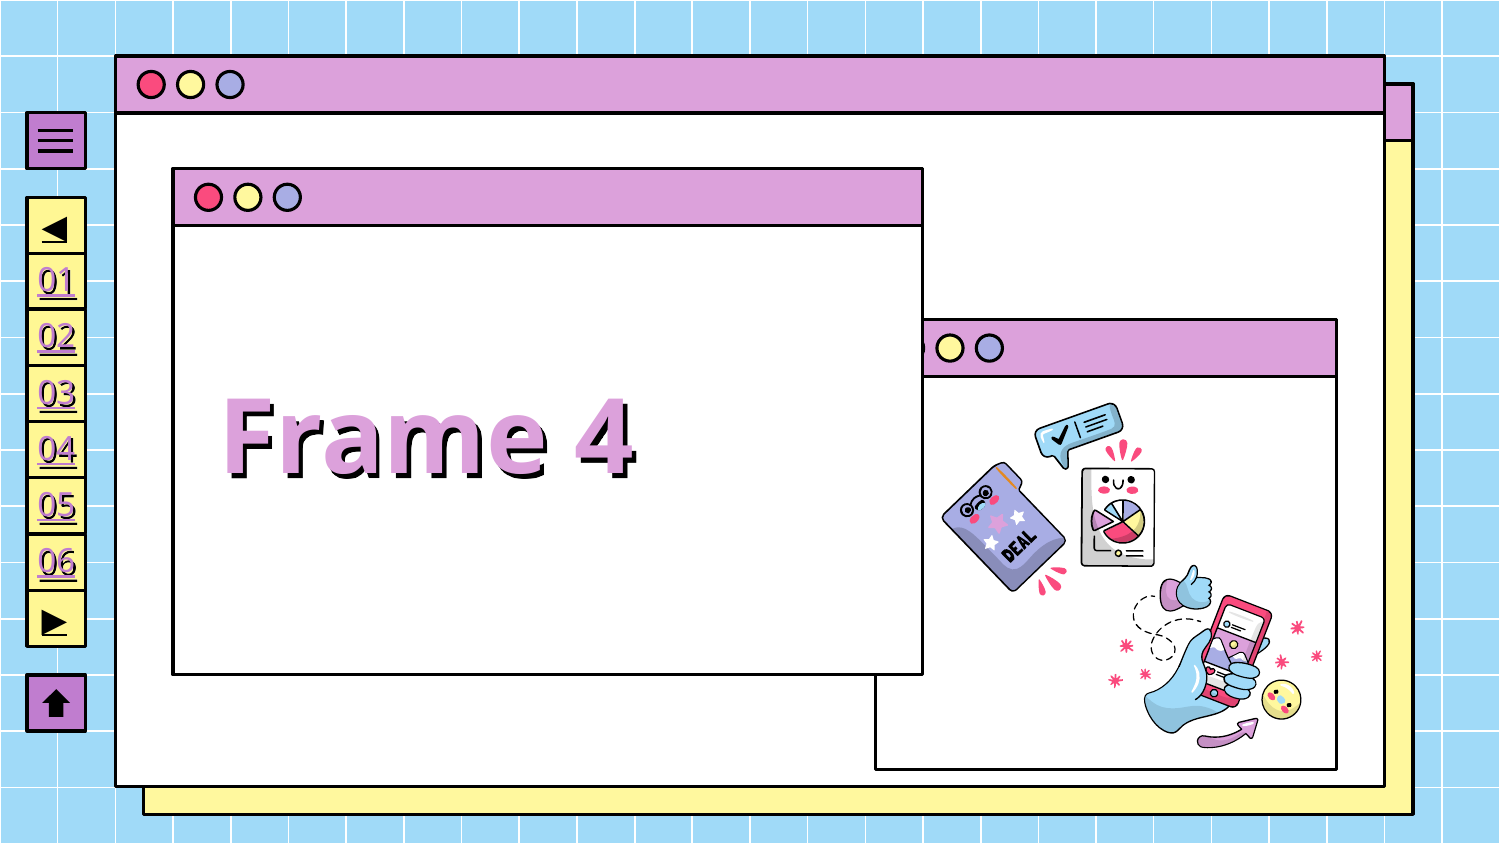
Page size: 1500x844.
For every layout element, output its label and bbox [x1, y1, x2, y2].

text_box [944, 427, 1164, 597]
text_box [1116, 584, 1311, 747]
text_box [26, 112, 86, 732]
text_box [874, 319, 1338, 770]
text_box [172, 168, 924, 676]
